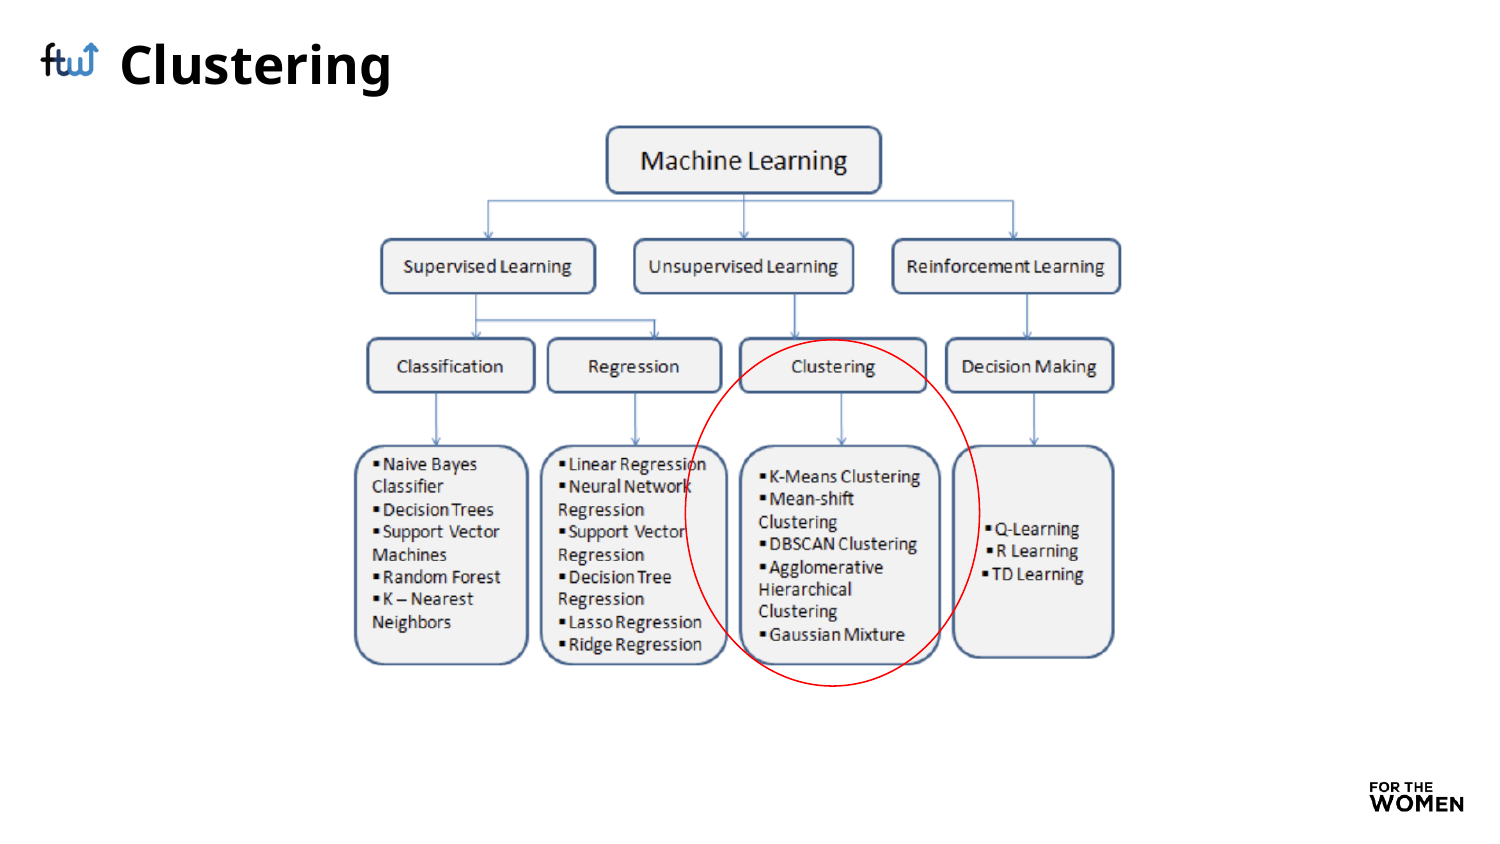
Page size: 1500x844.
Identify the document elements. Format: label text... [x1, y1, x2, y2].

title Clustering [104, 16, 740, 111]
picture [0, 0, 1500, 844]
